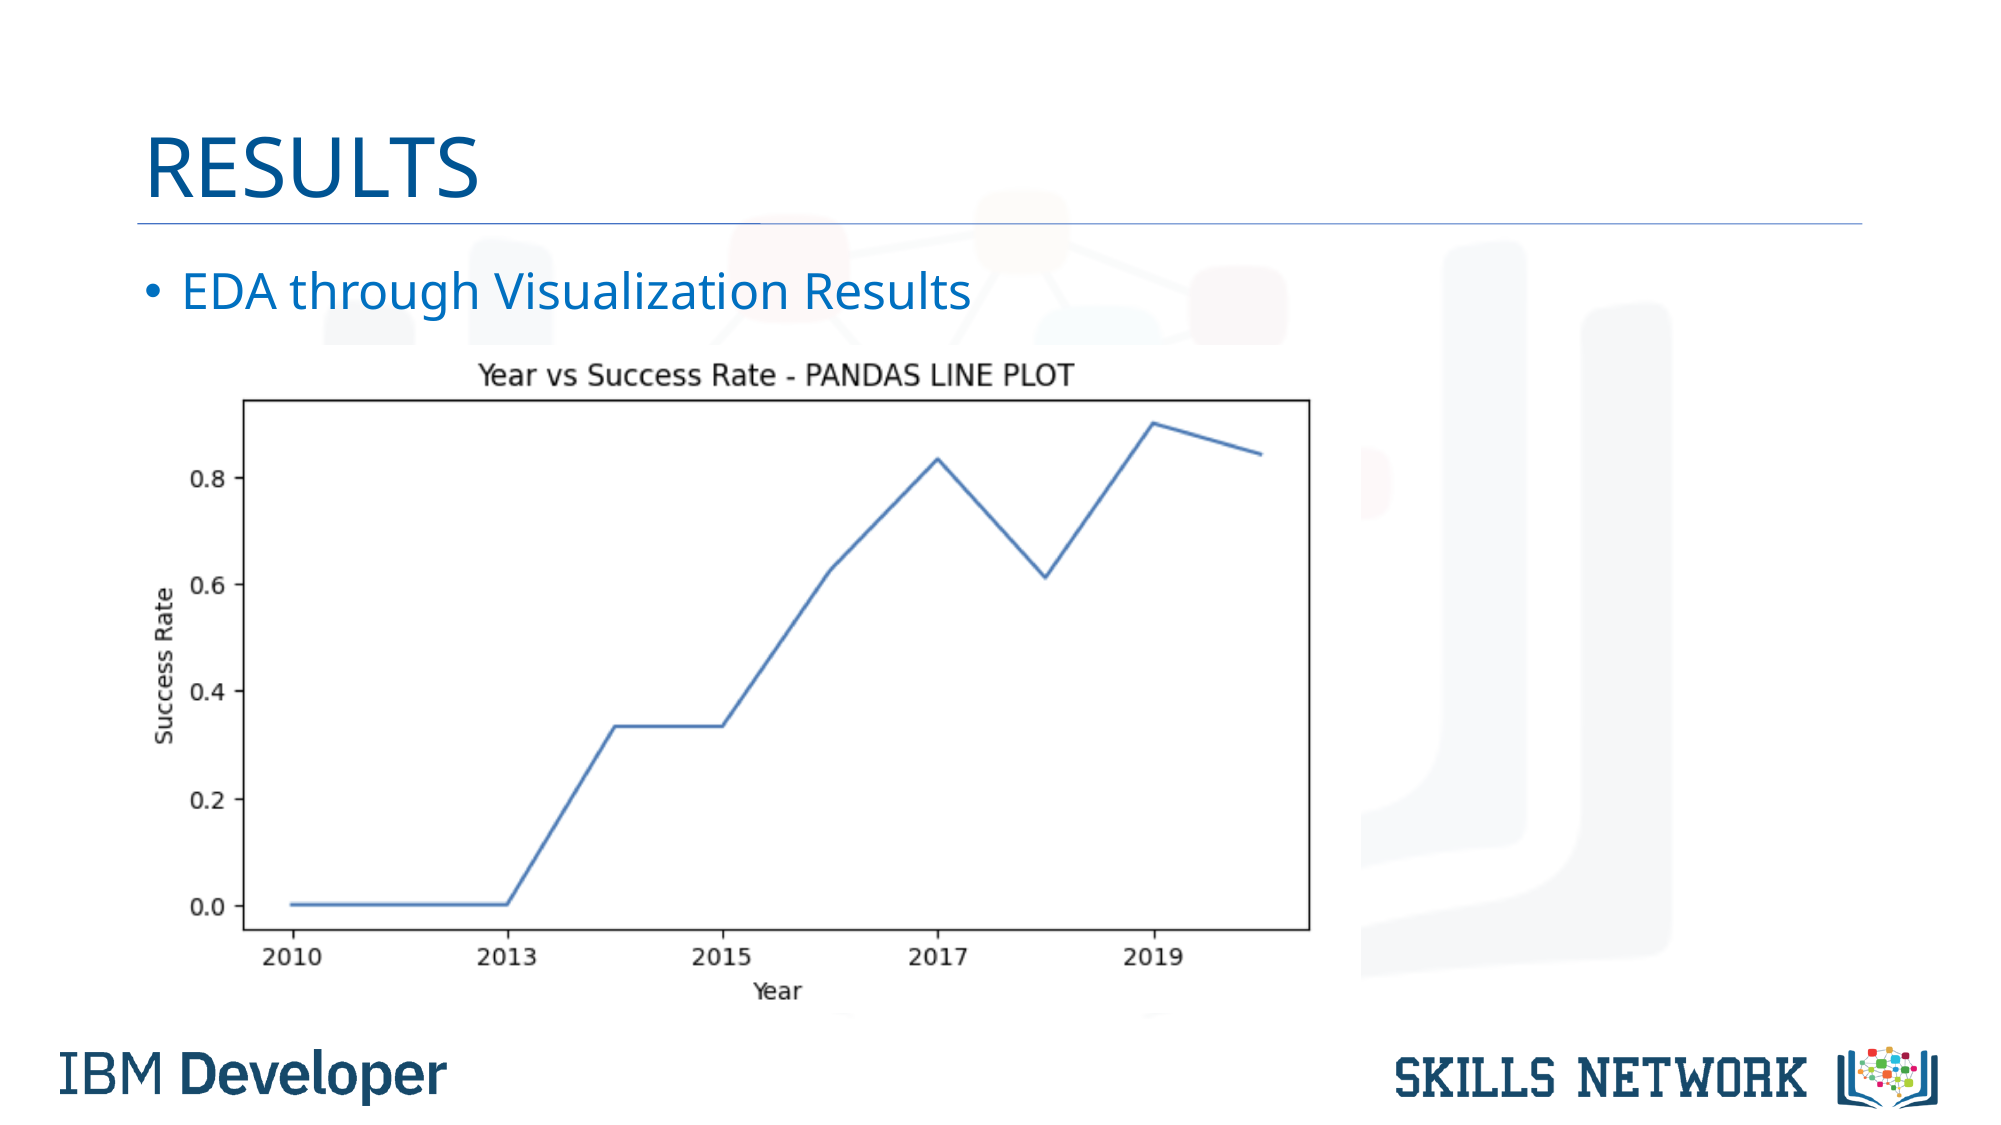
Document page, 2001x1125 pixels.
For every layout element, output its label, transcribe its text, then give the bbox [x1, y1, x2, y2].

title RESULTS [128, 61, 1315, 280]
picture [1390, 1045, 1945, 1111]
list EDA through Visualization Results [129, 258, 1879, 1014]
picture [55, 1045, 459, 1108]
picture [108, 345, 1361, 1014]
